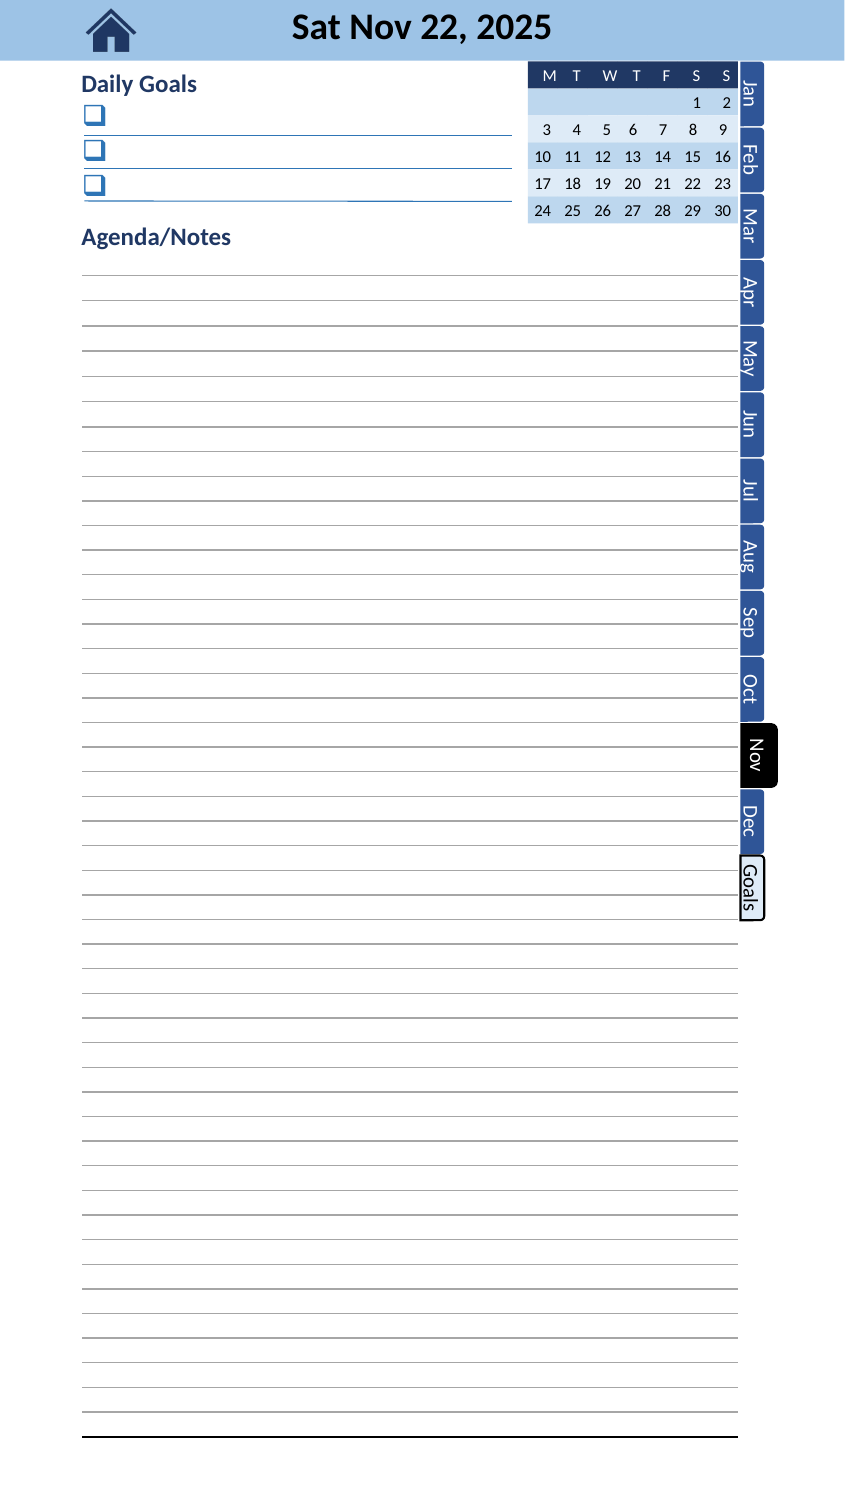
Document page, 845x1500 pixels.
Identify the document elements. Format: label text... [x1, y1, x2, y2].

list Sat Nov 22, 2025 [190, 0, 655, 61]
picture [82, 1, 140, 59]
